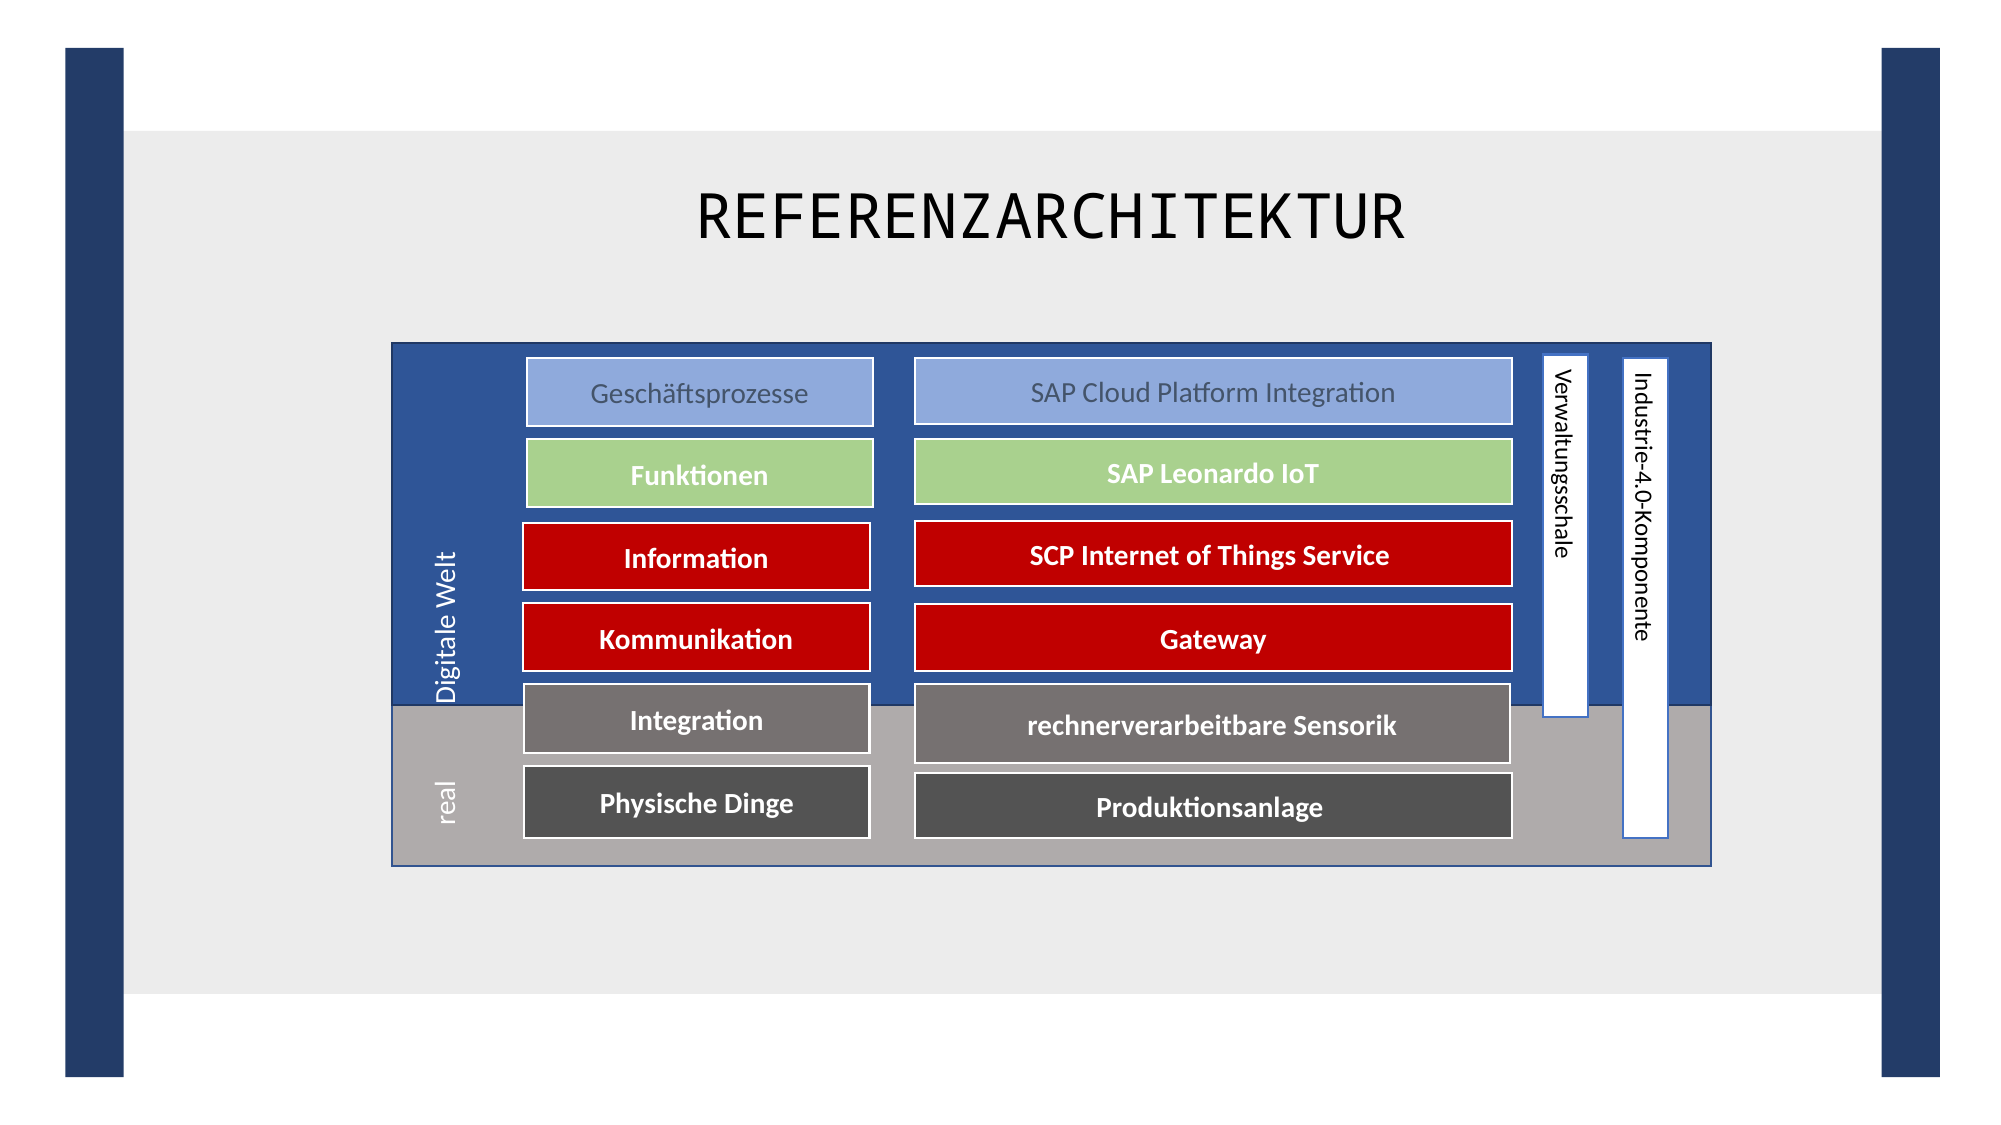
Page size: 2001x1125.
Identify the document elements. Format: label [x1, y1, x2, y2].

text_box [391, 342, 1711, 867]
text_box [65, 47, 1941, 1078]
